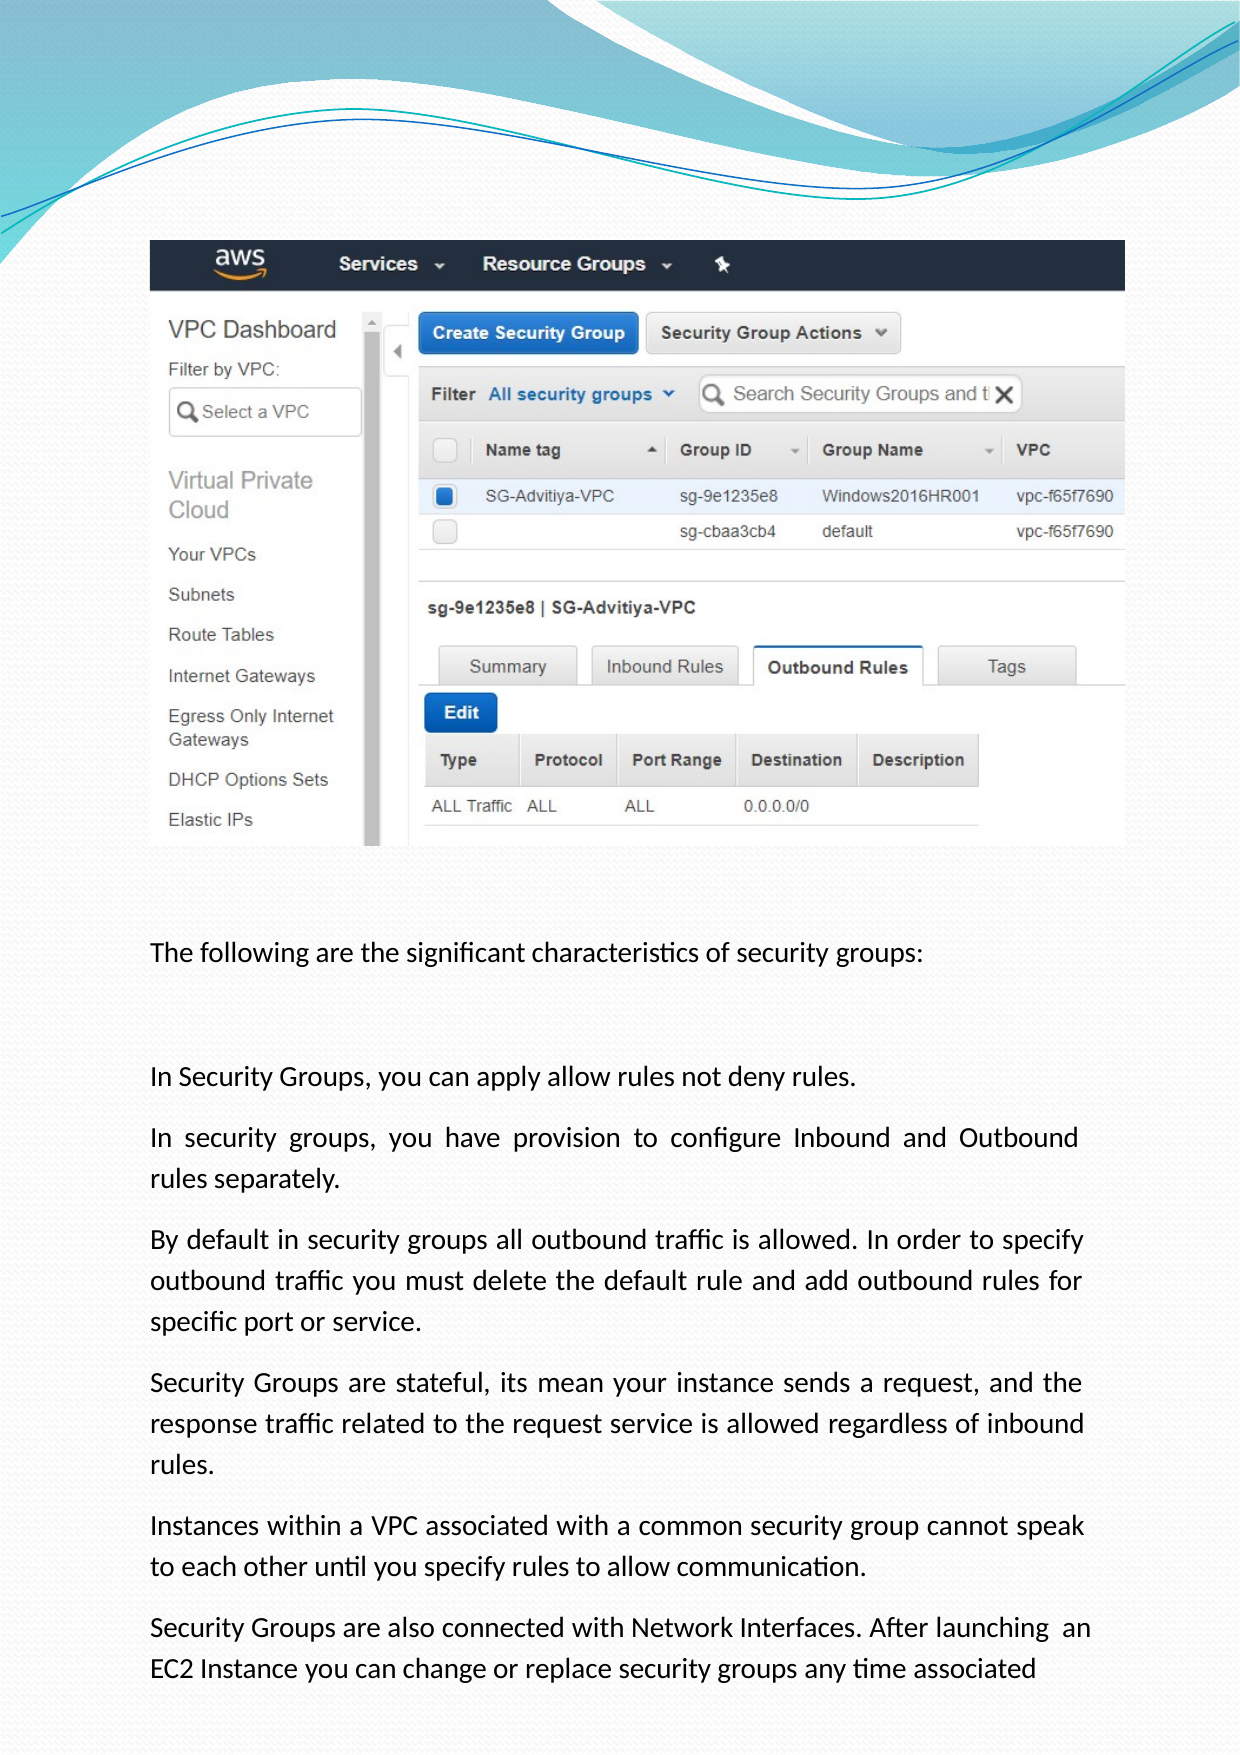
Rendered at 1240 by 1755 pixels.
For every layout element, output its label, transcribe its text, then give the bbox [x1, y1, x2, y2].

text_box [149, 240, 1125, 846]
text_box In Security Groups, you can apply allow rules not deny rules. In security groups, you have provision to configure Inbound and Outbound rules separately. By default in security groups all outbound traffic is allowed. In order to specify outbound traffic you must delete the default rule and add outbound rules for specific port or service. Security Groups are stateful, its mean your instance sends a request, and the response traffic related to the request service is allowed regardless of inbound rules. Instances within a VPC associated with a common security group cannot speak to each other until you specify rules to allow communication. Security Groups are also connected with Network Interfaces. After launching an EC2 Instance you can change or replace security groups any time associated [147, 1054, 1093, 1685]
text_box The following are the significant characteristics of security groups: [147, 931, 936, 969]
